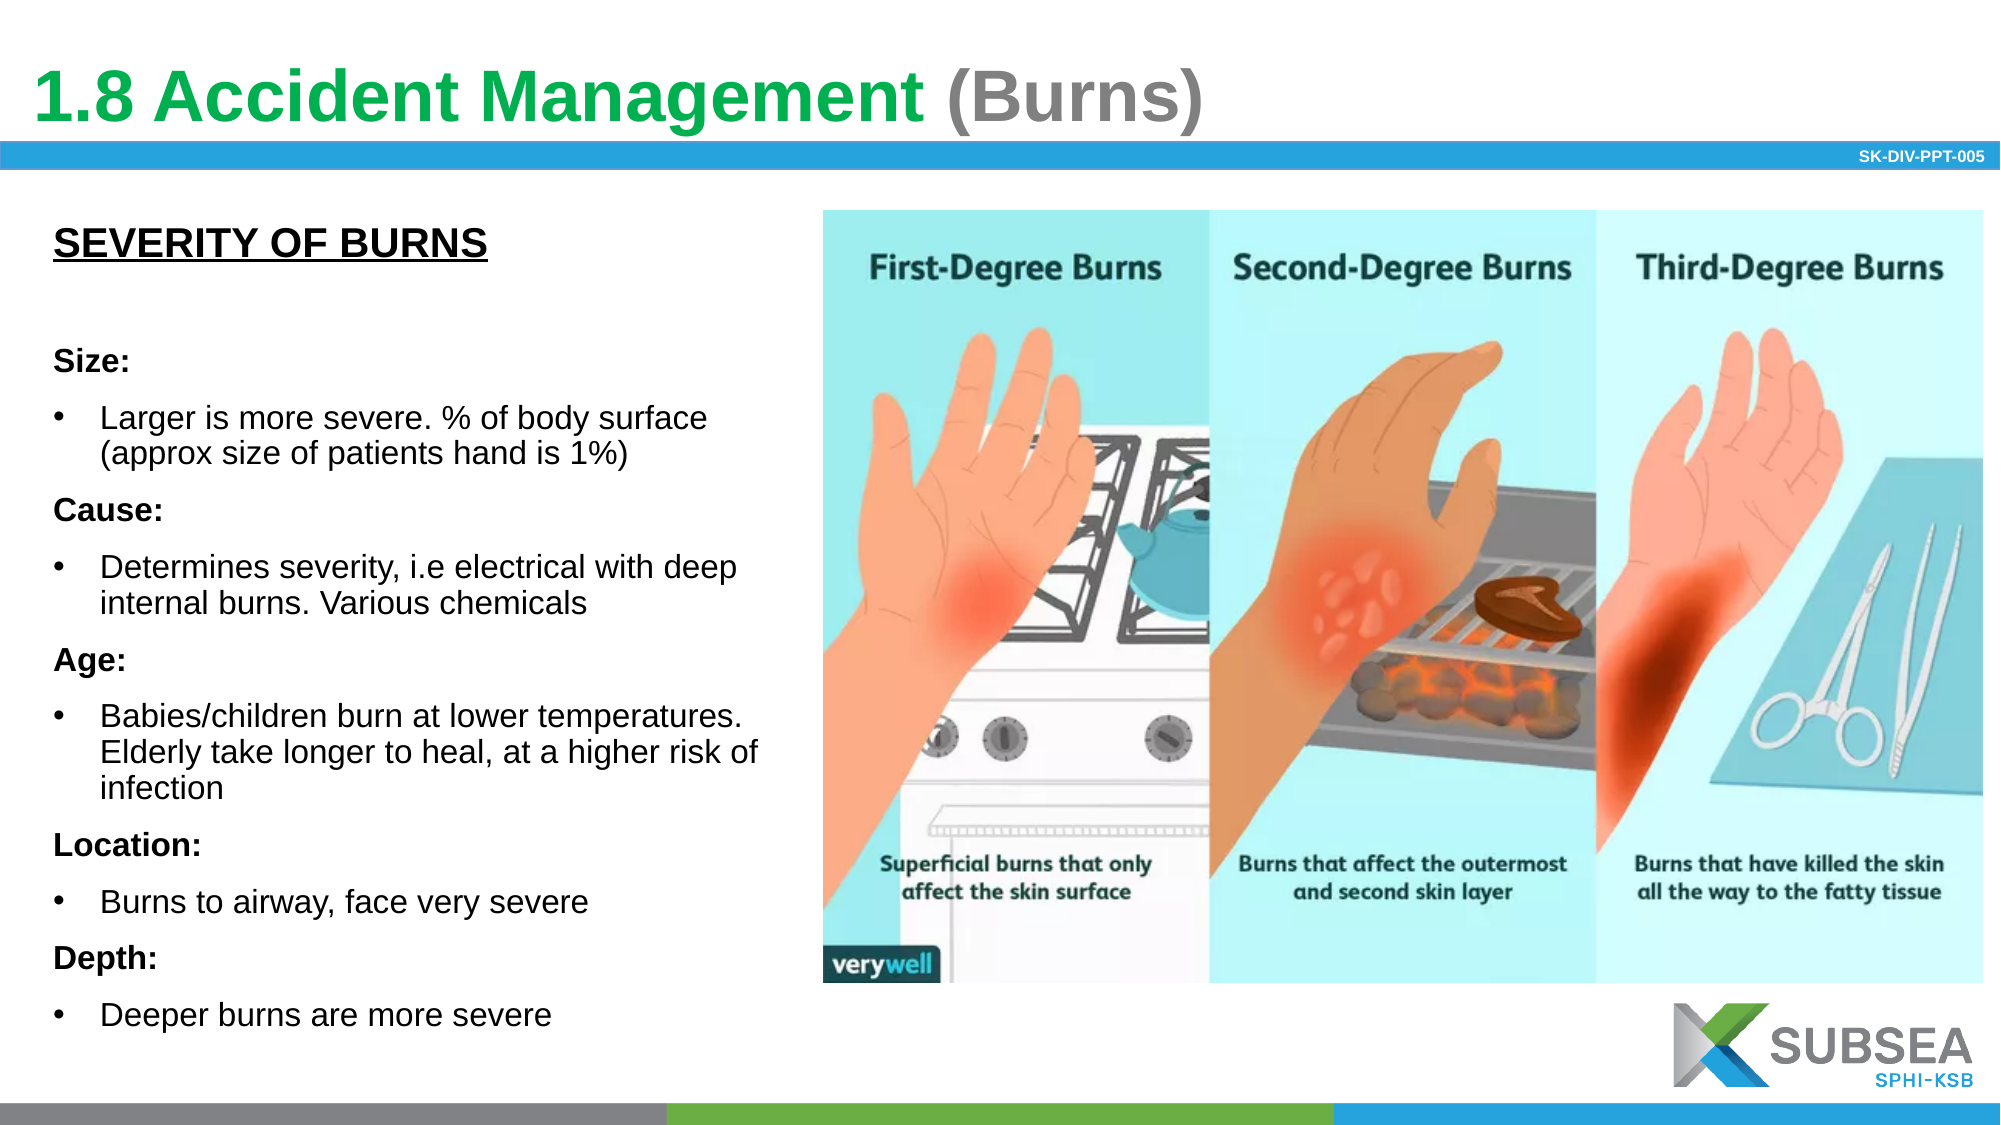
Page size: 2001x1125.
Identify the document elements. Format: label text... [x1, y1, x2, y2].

picture [0, 987, 2000, 1125]
list SEVERITY OF BURNS Size: Larger is more severe. % of body surface (approx size of patients hand is 1%) Cause: Determines severity, i.e electrical with deep internal burns. Various chemicals Age: Babies/children burn at lower temperatures. Elderly take longer to heal, at a higher risk of infection Location: Burns to airway, face very severe Depth: Deeper burns are more severe [38, 213, 794, 1085]
picture [823, 210, 1983, 983]
text_box 1.8 Accident Management (Burns) [18, 40, 2000, 144]
text_box SK-DIV-PPT-005 [0, 141, 2000, 170]
